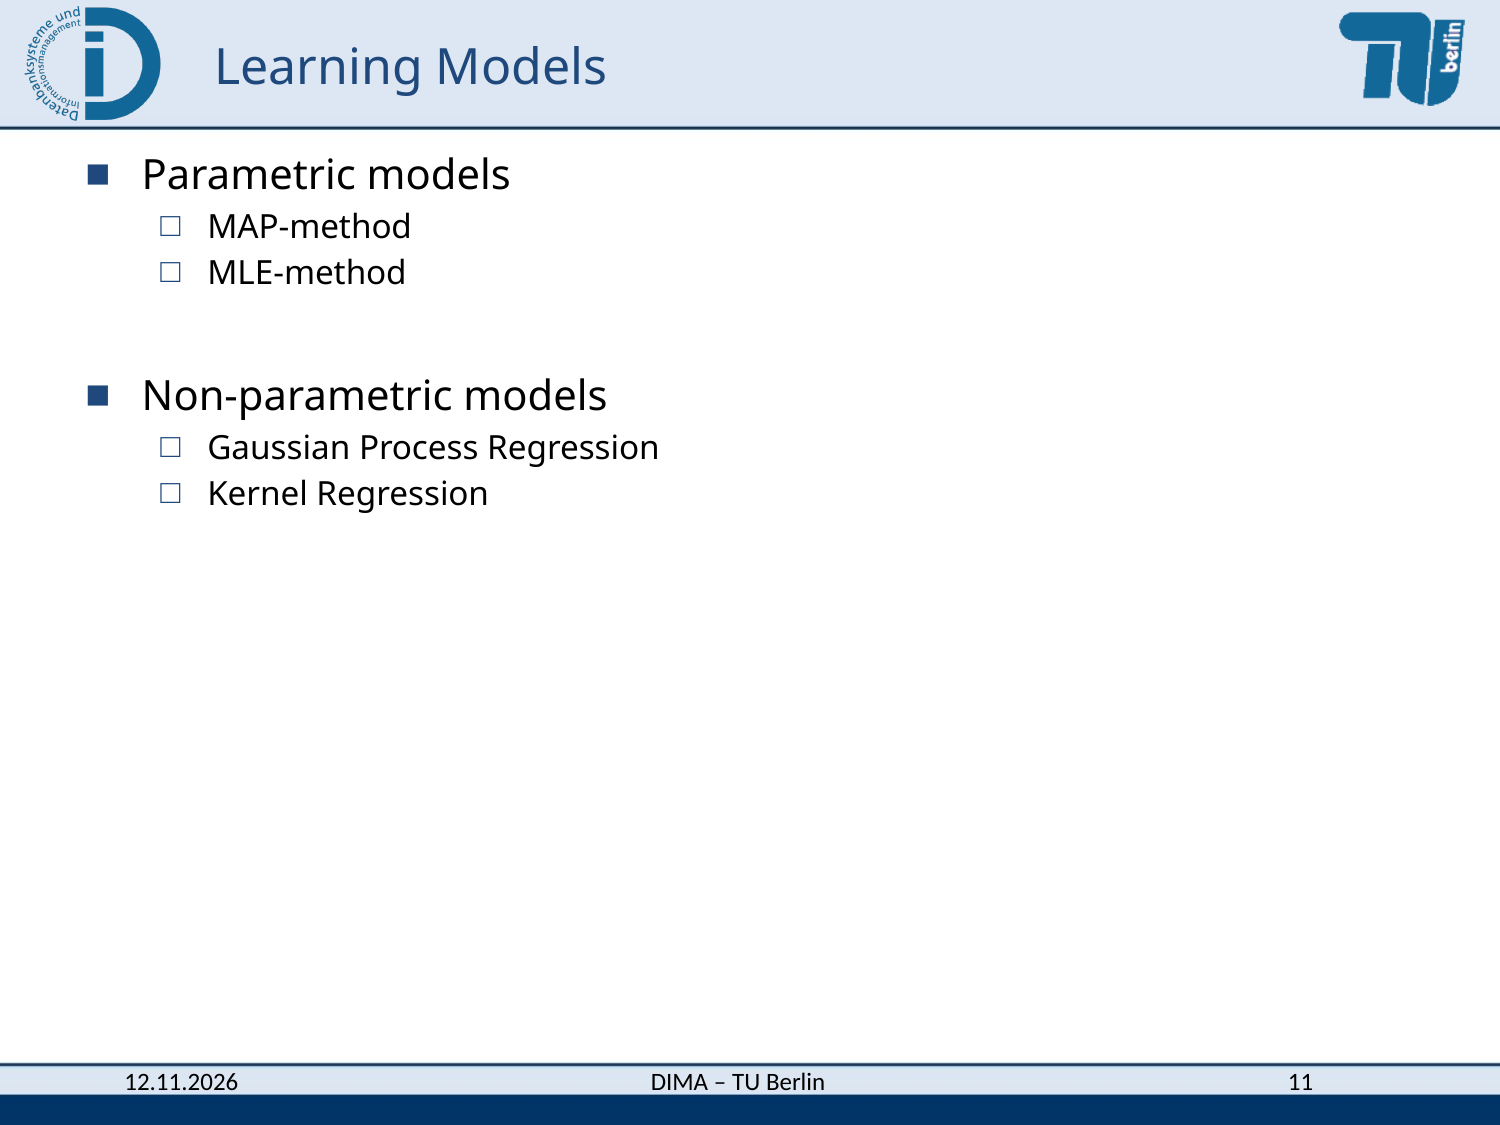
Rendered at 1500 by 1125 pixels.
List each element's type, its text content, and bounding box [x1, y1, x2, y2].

title Learning Models [199, 11, 1325, 118]
list Parametric models MAP-method MLE-method Non-parametric models Gaussian Process Regression Kernel Regression [70, 140, 1430, 1043]
picture [0, 0, 1500, 1125]
